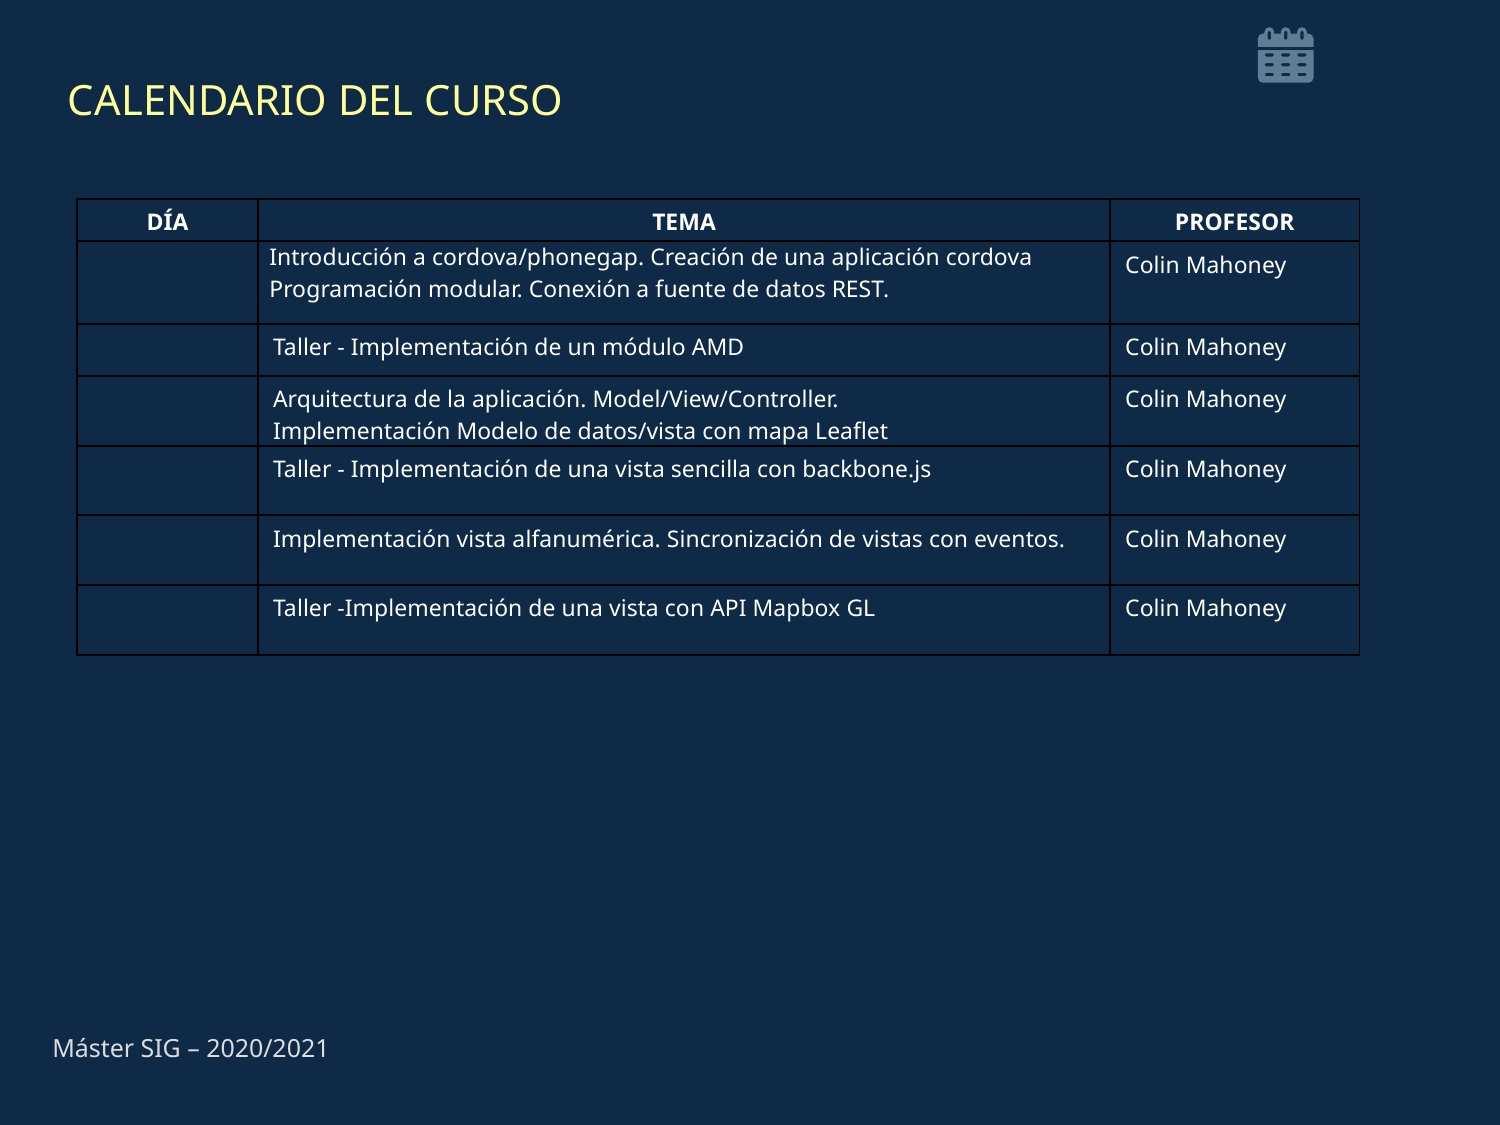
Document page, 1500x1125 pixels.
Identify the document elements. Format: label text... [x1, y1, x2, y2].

table_cell Colin Mahoney [1111, 516, 1359, 584]
table_cell [78, 242, 257, 323]
table_cell [78, 516, 257, 584]
table_cell [78, 447, 257, 514]
table_cell Colin Mahoney [1111, 447, 1359, 514]
table_header PROFESOR [1111, 200, 1359, 240]
table_header DÍA [78, 200, 257, 240]
table_cell Taller - Implementación de una vista sencilla con backbone.js [259, 447, 1109, 514]
text_box Máster SIG – 2020/2021 [37, 1025, 350, 1070]
table_cell Colin Mahoney [1111, 325, 1359, 375]
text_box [1257, 27, 1314, 83]
table_cell Colin Mahoney [1111, 586, 1359, 654]
table_cell Arquitectura de la aplicación. Model/View/Controller. Implementación Modelo de datos/vista con mapa Leaflet [259, 377, 1109, 445]
table_header TEMA [259, 200, 1109, 240]
table_cell Taller -Implementación de una vista con API Mapbox GL [259, 586, 1109, 654]
table_cell Introducción a cordova/phonegap. Creación de una aplicación cordova Programación modular. Conexión a fuente de datos REST. [259, 242, 1109, 323]
text_box CALENDARIO DEL CURSO [53, 66, 1089, 132]
table_cell Colin Mahoney [1111, 377, 1359, 445]
table_cell Colin Mahoney [1111, 242, 1359, 323]
table_cell [78, 377, 257, 445]
table_cell [78, 586, 257, 654]
table_cell Implementación vista alfanumérica. Sincronización de vistas con eventos. [259, 516, 1109, 584]
table_cell Taller - Implementación de un módulo AMD [259, 325, 1109, 375]
table_cell [78, 325, 257, 375]
